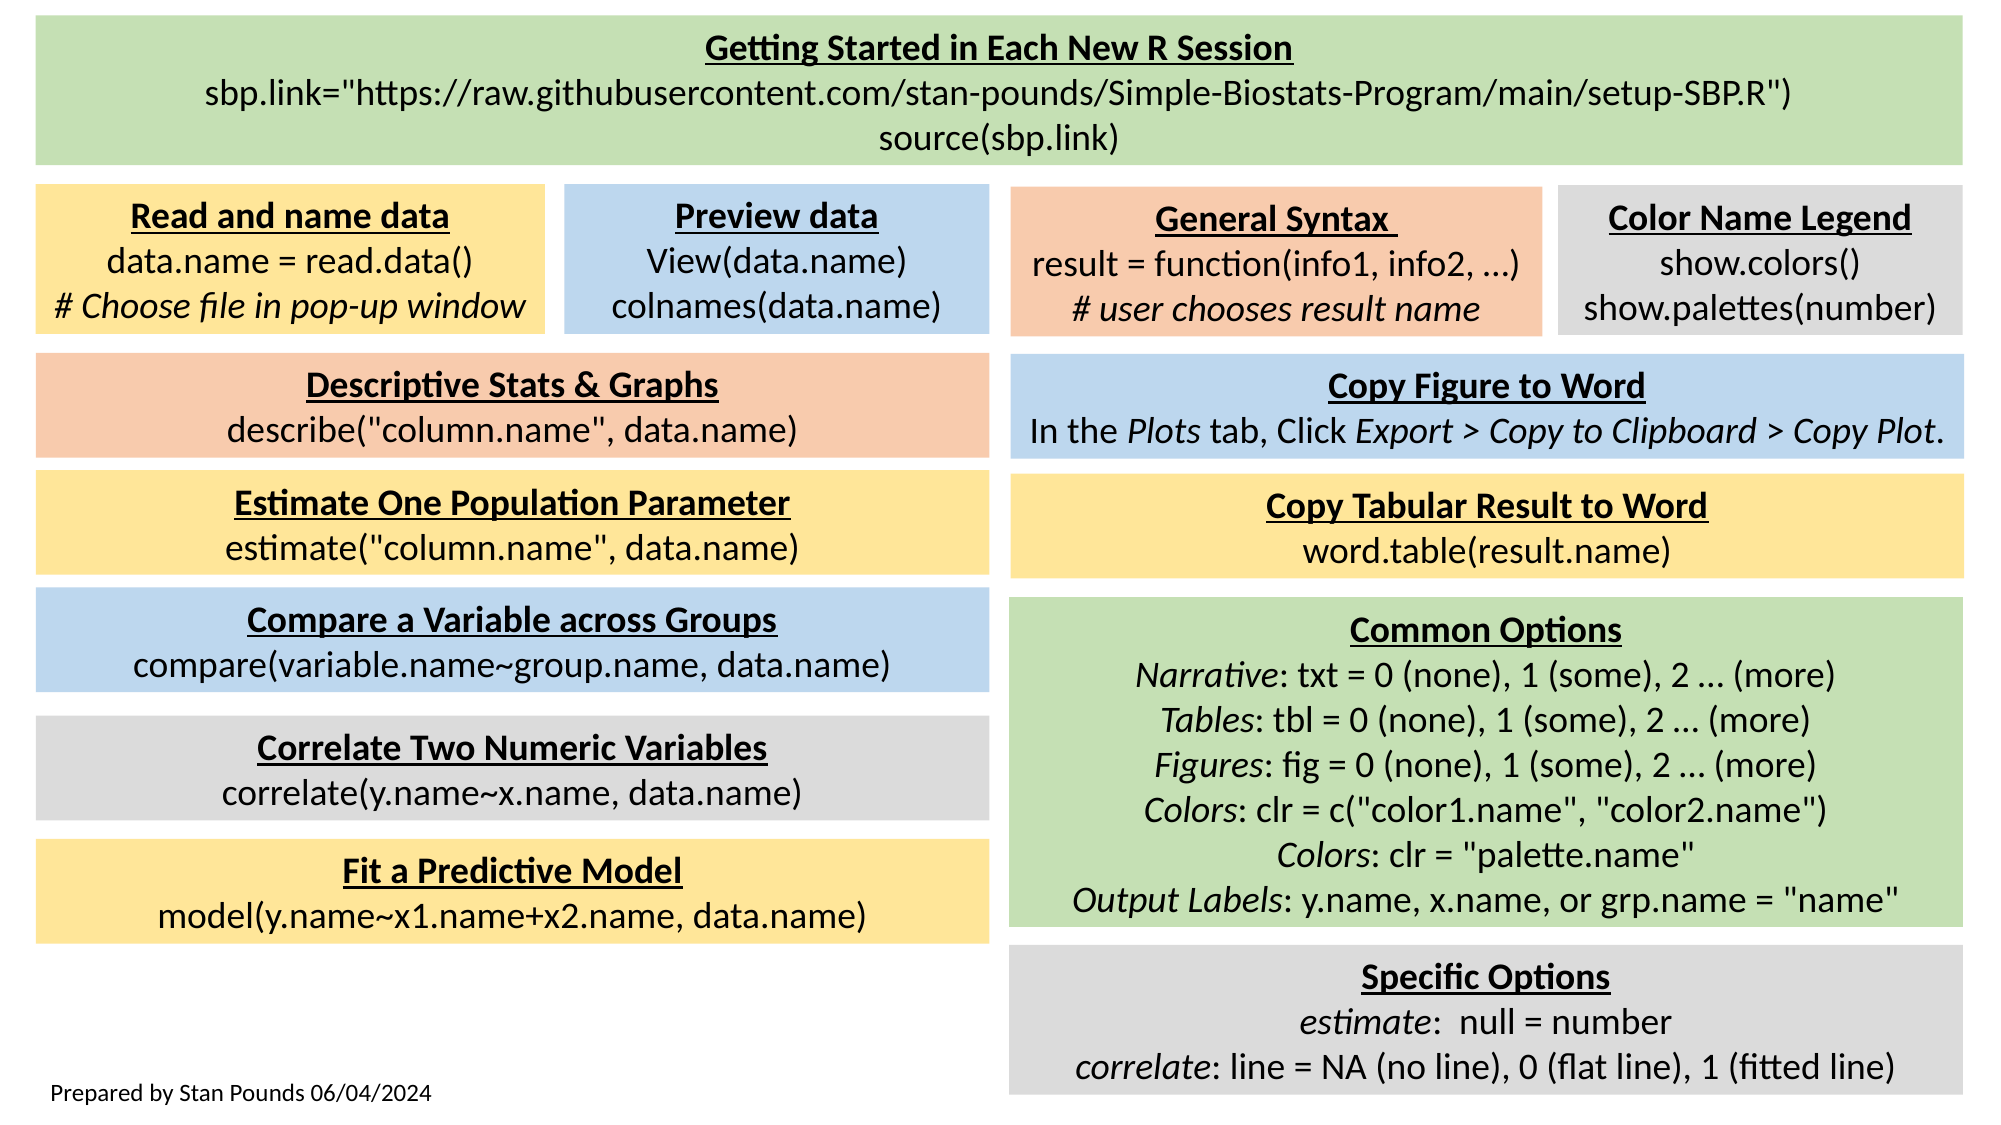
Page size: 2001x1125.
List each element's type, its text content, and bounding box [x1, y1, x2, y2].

text_box Color Name Legend show.colors() show.palettes(number) [1558, 185, 1963, 335]
text_box Estimate One Population Parameter estimate("column.name", data.name) [35, 470, 990, 575]
text_box Common Options Narrative: txt = 0 (none), 1 (some), 2 … (more) Tables: tbl = 0 (none), 1 (some), 2 … (more) Figures: fig = 0 (none), 1 (some), 2 … (more) Colors: clr = c("color1.name", "color2.name") Colors: clr = "palette.name" Output Labels: y.name, x.name, or grp.name = "name" [1009, 597, 1963, 927]
text_box Correlate Two Numeric Variables correlate(y.name~x.name, data.name) [35, 715, 990, 821]
text_box General Syntax result = function(info1, info2, …) # user chooses result name [1010, 186, 1543, 337]
text_box Preview data View(data.name) colnames(data.name) [564, 184, 990, 334]
text_box Descriptive Stats & Graphs describe("column.name", data.name) [35, 352, 990, 458]
text_box Compare a Variable across Groups compare(variable.name~group.name, data.name) [35, 587, 990, 693]
text_box Copy Tabular Result to Word word.table(result.name) [1010, 473, 1965, 579]
text_box Copy Figure to Word In the Plots tab, Click Export > Copy to Clipboard > Copy Plot. [1010, 353, 1965, 459]
text_box Fit a Predictive Model model(y.name~x1.name+x2.name, data.name) [35, 838, 990, 944]
text_box Prepared by Stan Pounds 06/04/2024 [35, 1069, 932, 1114]
text_box Getting Started in Each New R Session sbp.link="https://raw.githubusercontent.com/stan-pounds/Simple-Biostats-Program/main/setup-SBP.R") source(sbp.link) [35, 15, 1963, 166]
text_box Read and name data data.name = read.data() # Choose file in pop-up window [35, 184, 545, 334]
text_box Specific Options estimate: null = number correlate: line = NA (no line), 0 (flat line), 1 (fitted line) [1009, 944, 1963, 1095]
